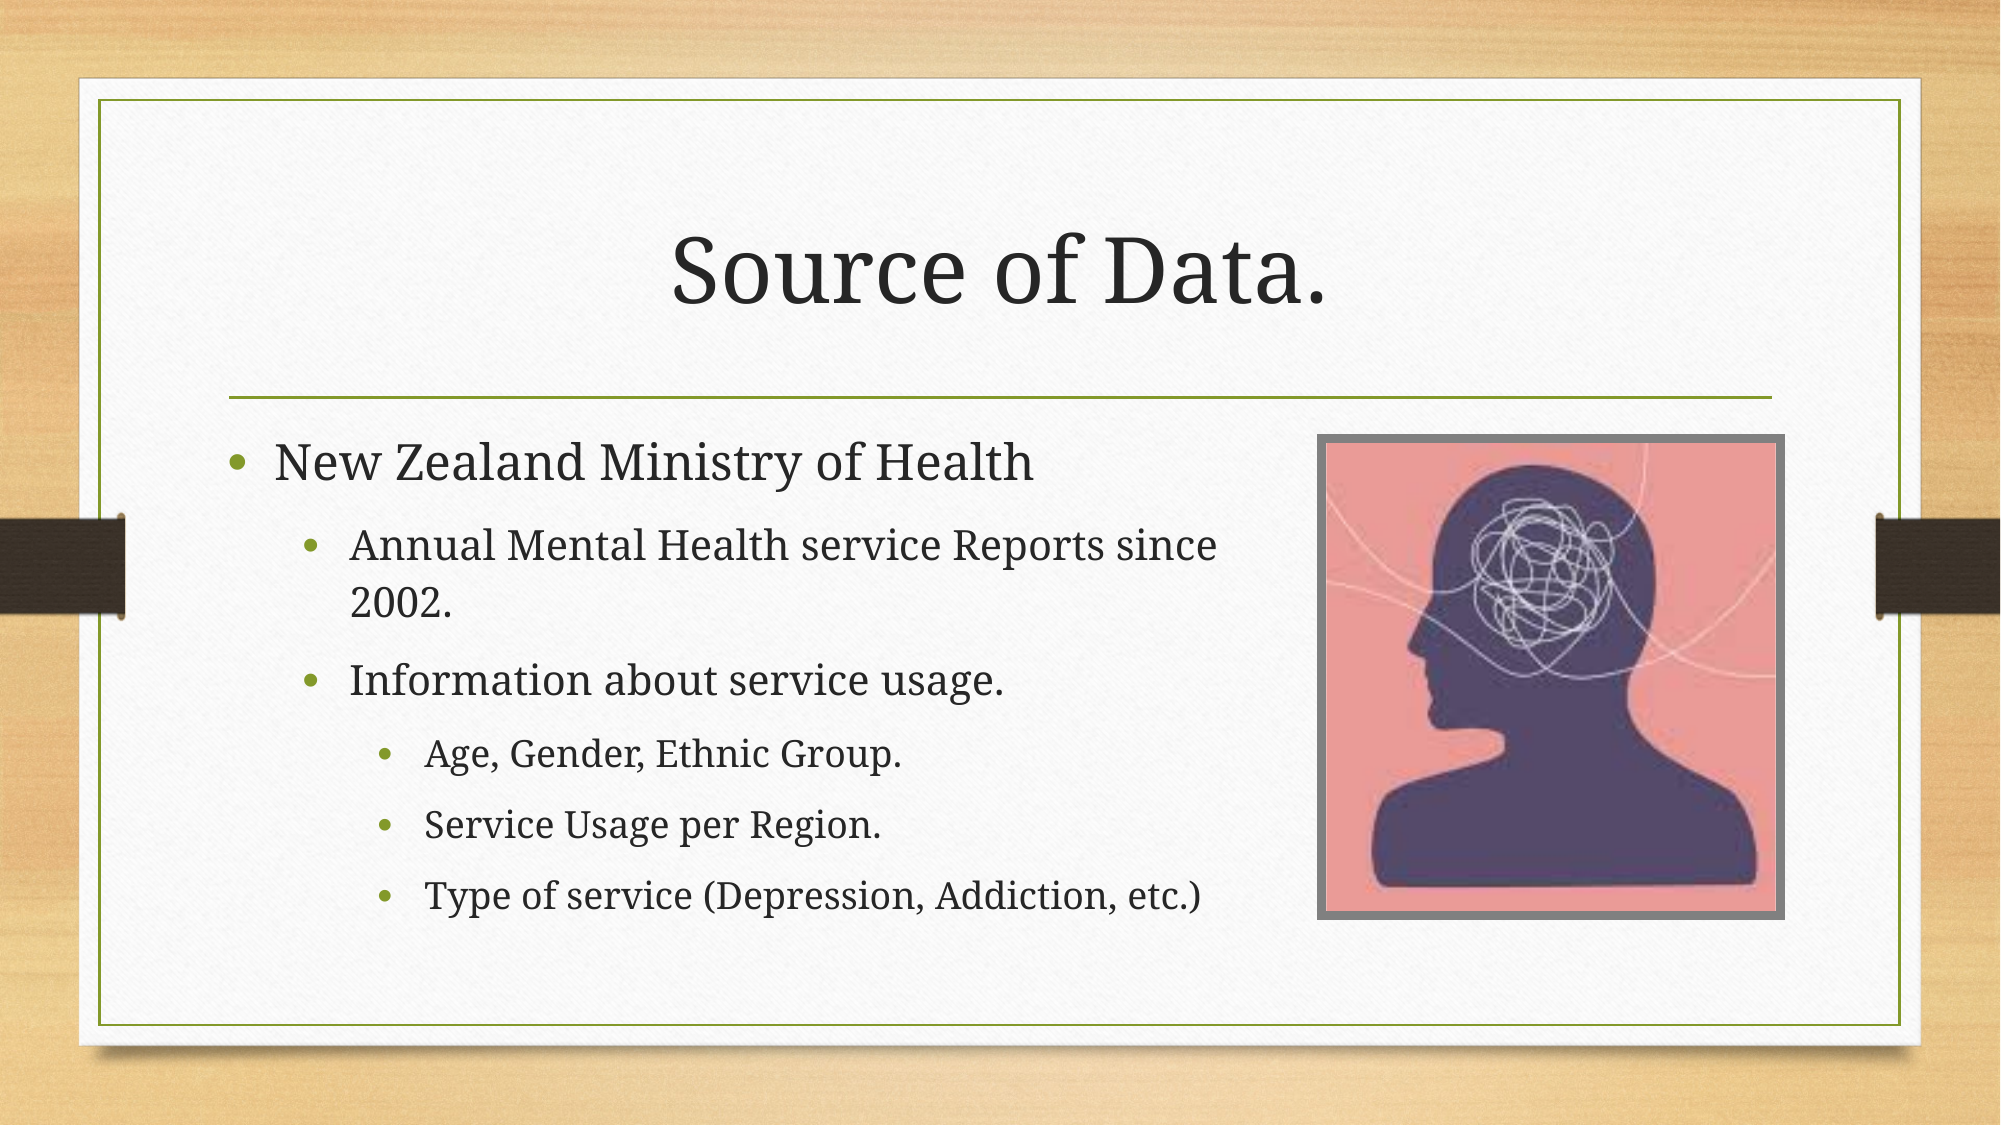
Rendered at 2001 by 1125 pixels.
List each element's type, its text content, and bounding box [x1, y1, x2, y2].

picture [0, 0, 2001, 1125]
list New Zealand Ministry of Health Annual Mental Health service Reports since 2002. Information about service usage. Age, Gender, Ethnic Group. Service Usage per Region. Type of service (Depression, Addiction, etc.) [212, 419, 1239, 964]
title Source of Data. [212, 161, 1788, 375]
